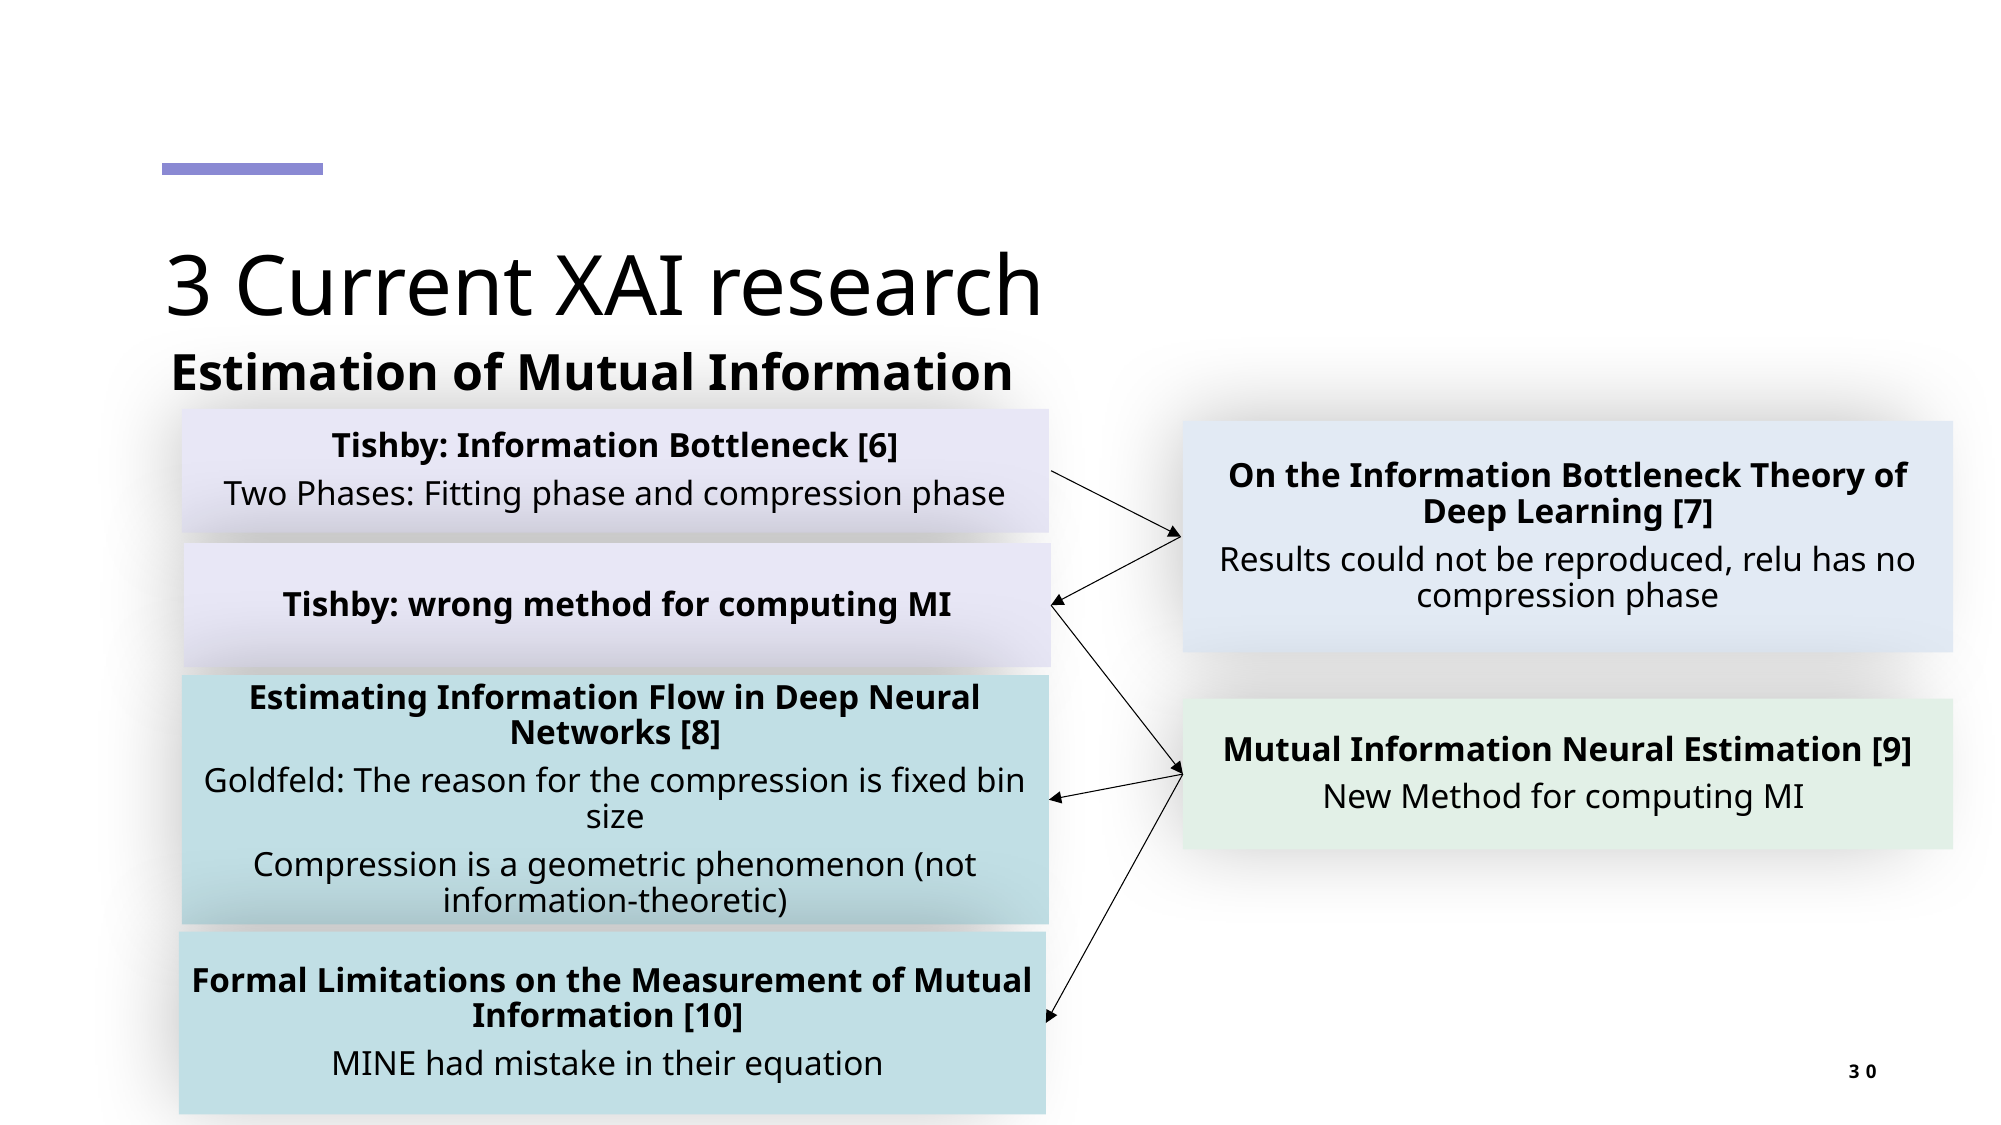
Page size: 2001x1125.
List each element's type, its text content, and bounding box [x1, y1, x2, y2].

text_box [1045, 774, 1183, 1023]
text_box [1051, 470, 1181, 536]
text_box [1050, 536, 1181, 605]
text_box Estimation of Mutual Information [155, 332, 1030, 397]
title 3 Current XAI research [150, 224, 1850, 441]
text_box On the Information Bottleneck Theory of Deep Learning [7] Results could not be reproduced, relu has no compression phase [1182, 420, 1954, 653]
slide_number 30 [1772, 1042, 1892, 1103]
text_box Formal Limitations on the Measurement of Mutual Information [10] MINE had mistake in their equation [178, 931, 1046, 1115]
text_box Tishby: Information Bottleneck [6] Two Phases: Fitting phase and compression phase [181, 408, 1049, 533]
text_box Estimating Information Flow in Deep Neural Networks [8] Goldfeld: The reason for the compression is fixed bin size Compression is a geometric phenomenon (not information-theoretic) [181, 675, 1049, 925]
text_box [1050, 605, 1183, 774]
text_box Mutual Information Neural Estimation [9] New Method for computing MI [1183, 698, 1954, 850]
text_box Tishby: wrong method for computing MI [183, 543, 1050, 668]
